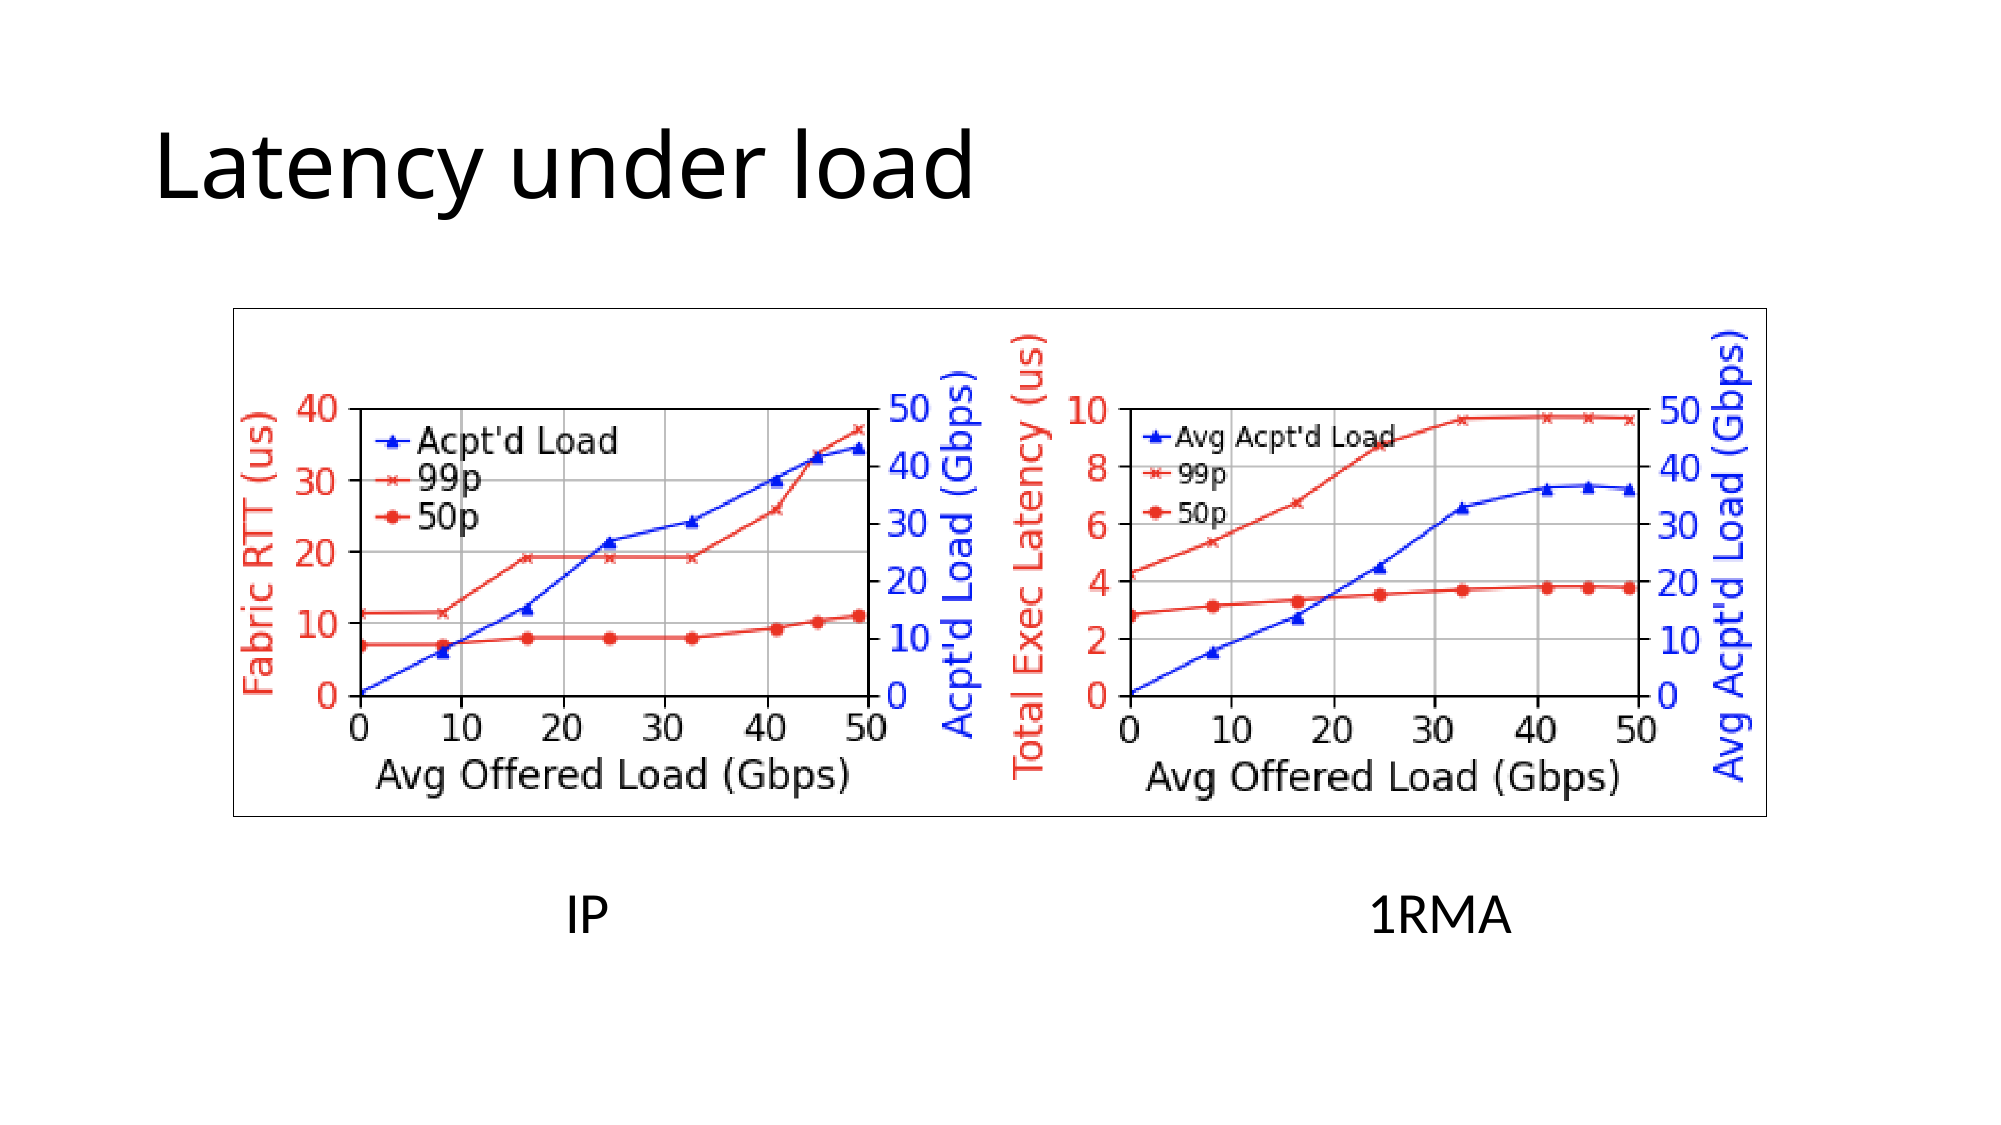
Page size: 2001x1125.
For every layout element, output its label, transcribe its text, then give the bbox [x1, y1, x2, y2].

text_box IP [550, 867, 625, 953]
title Latency under load [137, 59, 1863, 278]
text_box 1RMA [1353, 867, 1528, 953]
picture [232, 308, 1767, 817]
